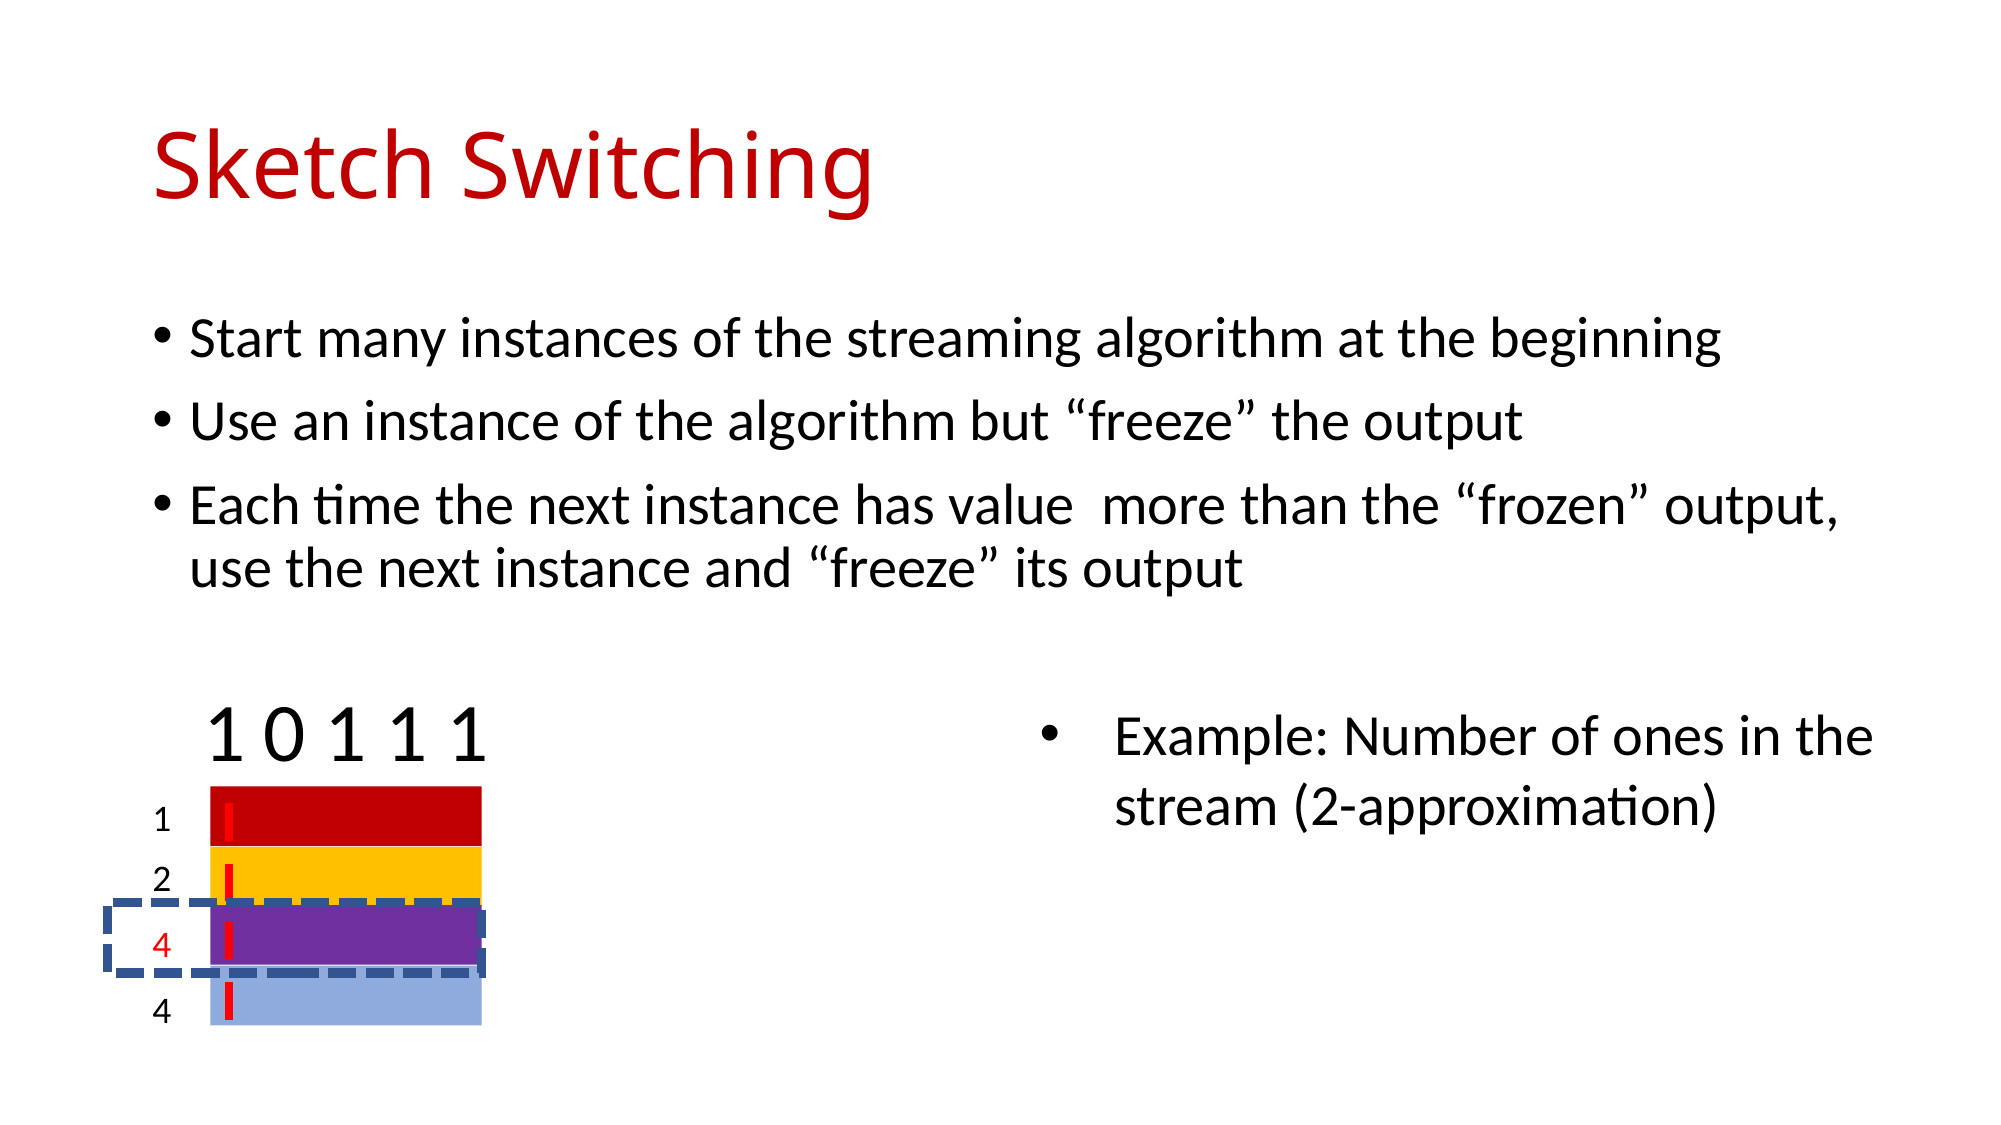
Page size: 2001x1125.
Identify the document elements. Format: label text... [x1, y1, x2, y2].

text_box [107, 902, 483, 974]
text_box 1 0 1 1 1 [188, 670, 505, 785]
text_box 2 [137, 846, 187, 902]
text_box [210, 846, 482, 902]
text_box [210, 973, 482, 1026]
text_box 4 [137, 978, 187, 1038]
text_box Example: Number of ones in the stream (2-approximation) [1024, 689, 1949, 845]
title Sketch Switching [137, 59, 1863, 278]
text_box 1 [137, 786, 187, 846]
text_box [210, 786, 482, 846]
